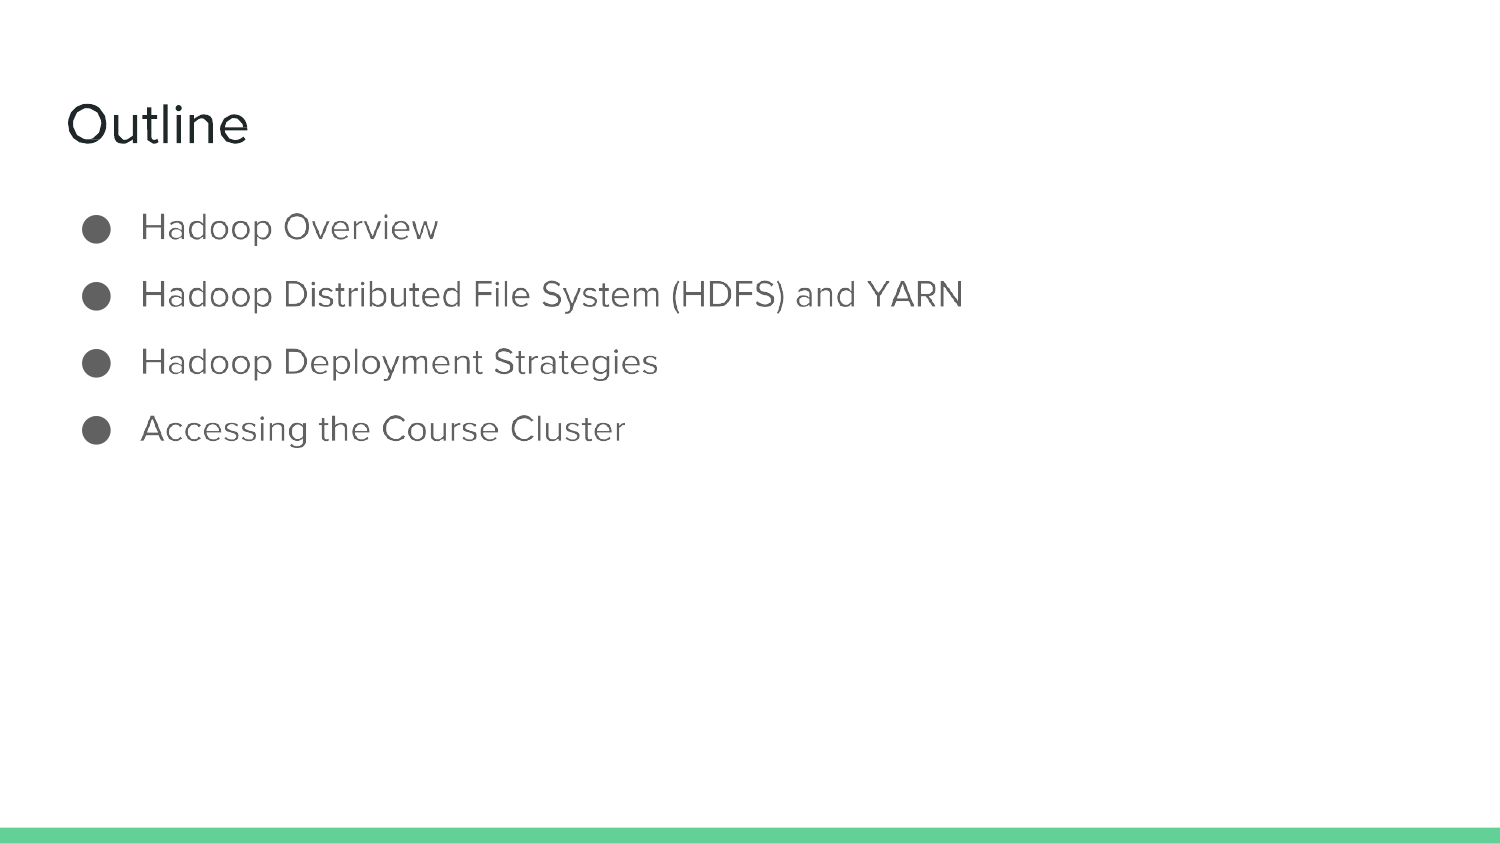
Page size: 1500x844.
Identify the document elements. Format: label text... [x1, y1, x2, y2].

text_box [68, 103, 107, 144]
text_box [220, 114, 248, 144]
text_box [175, 105, 182, 112]
text_box [163, 104, 168, 144]
picture [140, 415, 625, 449]
picture [142, 280, 961, 314]
text_box [189, 114, 213, 144]
text_box [176, 115, 181, 144]
picture [142, 213, 438, 247]
picture [142, 347, 657, 381]
text_box ● ● ● ● [77, 177, 105, 449]
text_box [142, 107, 159, 144]
text_box [114, 115, 138, 144]
